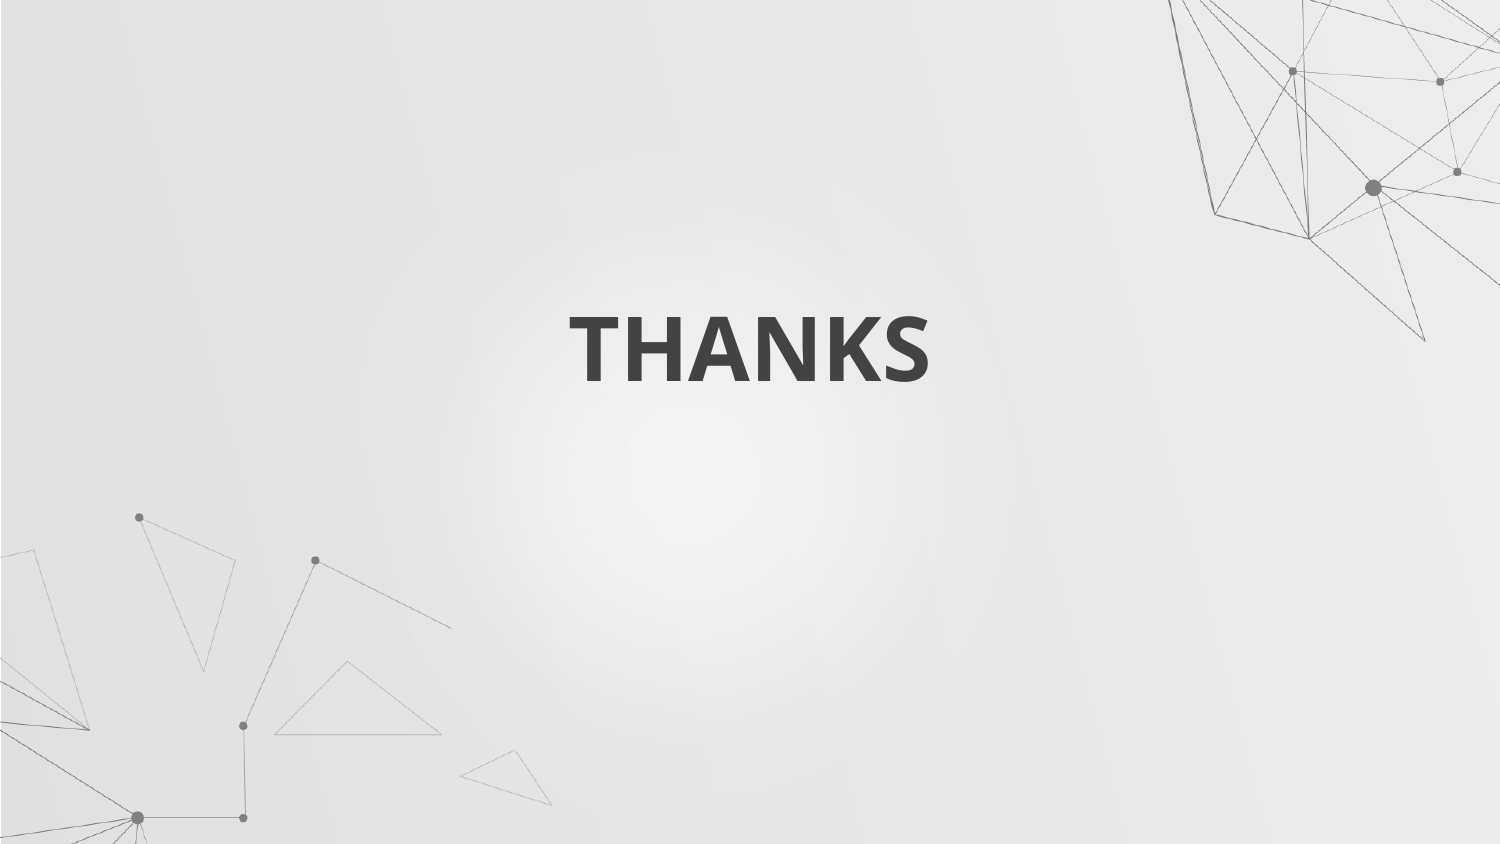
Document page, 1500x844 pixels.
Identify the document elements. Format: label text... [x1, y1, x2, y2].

title THANKS [323, 190, 1177, 415]
picture [0, 0, 1500, 844]
